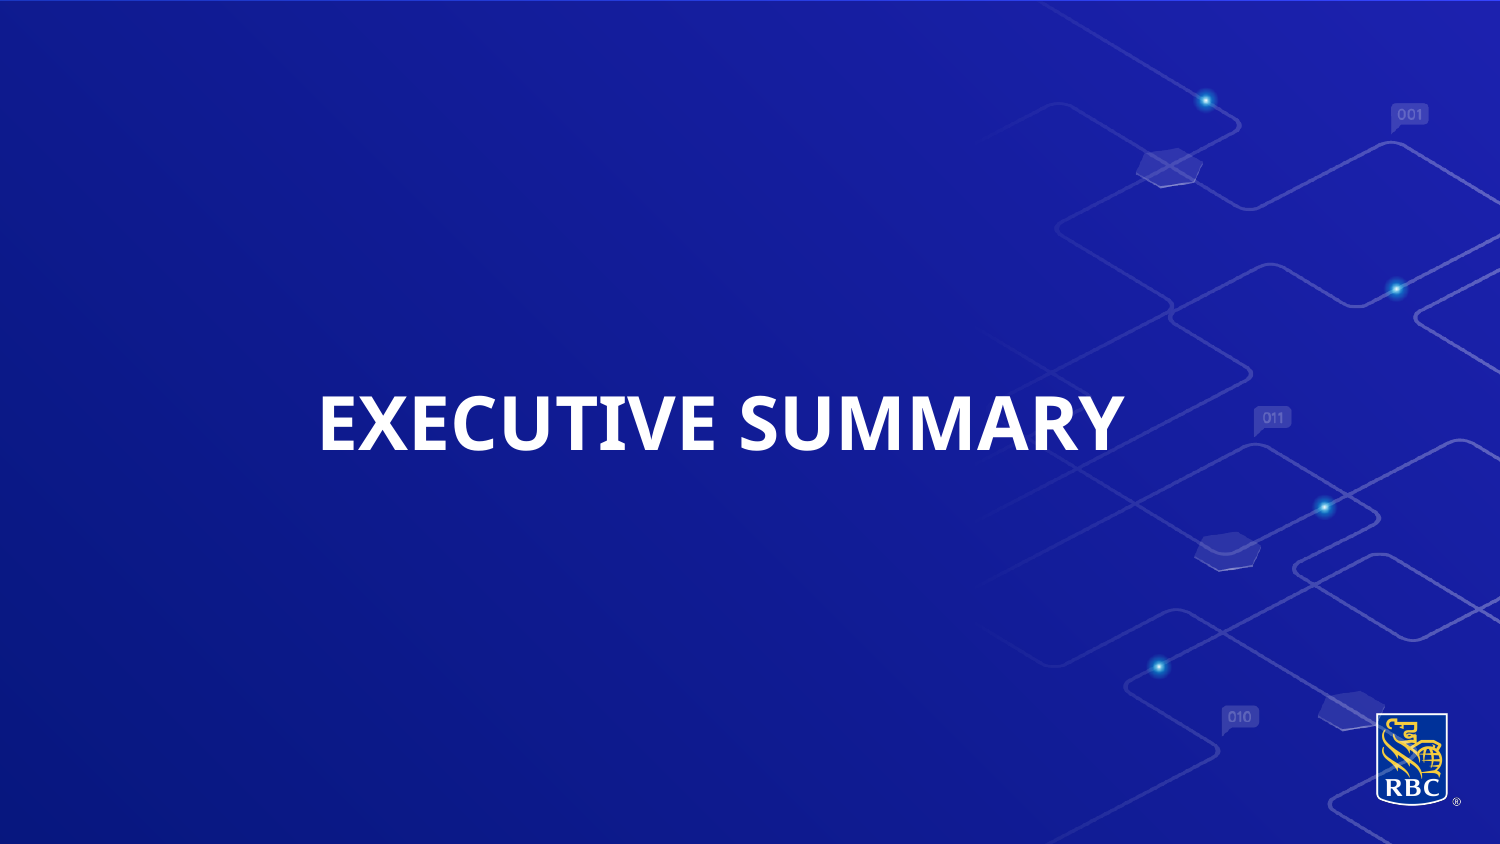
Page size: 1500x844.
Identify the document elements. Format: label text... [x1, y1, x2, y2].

picture [0, 0, 1500, 844]
title EXECUTIVE SUMMARY [227, 324, 1215, 466]
